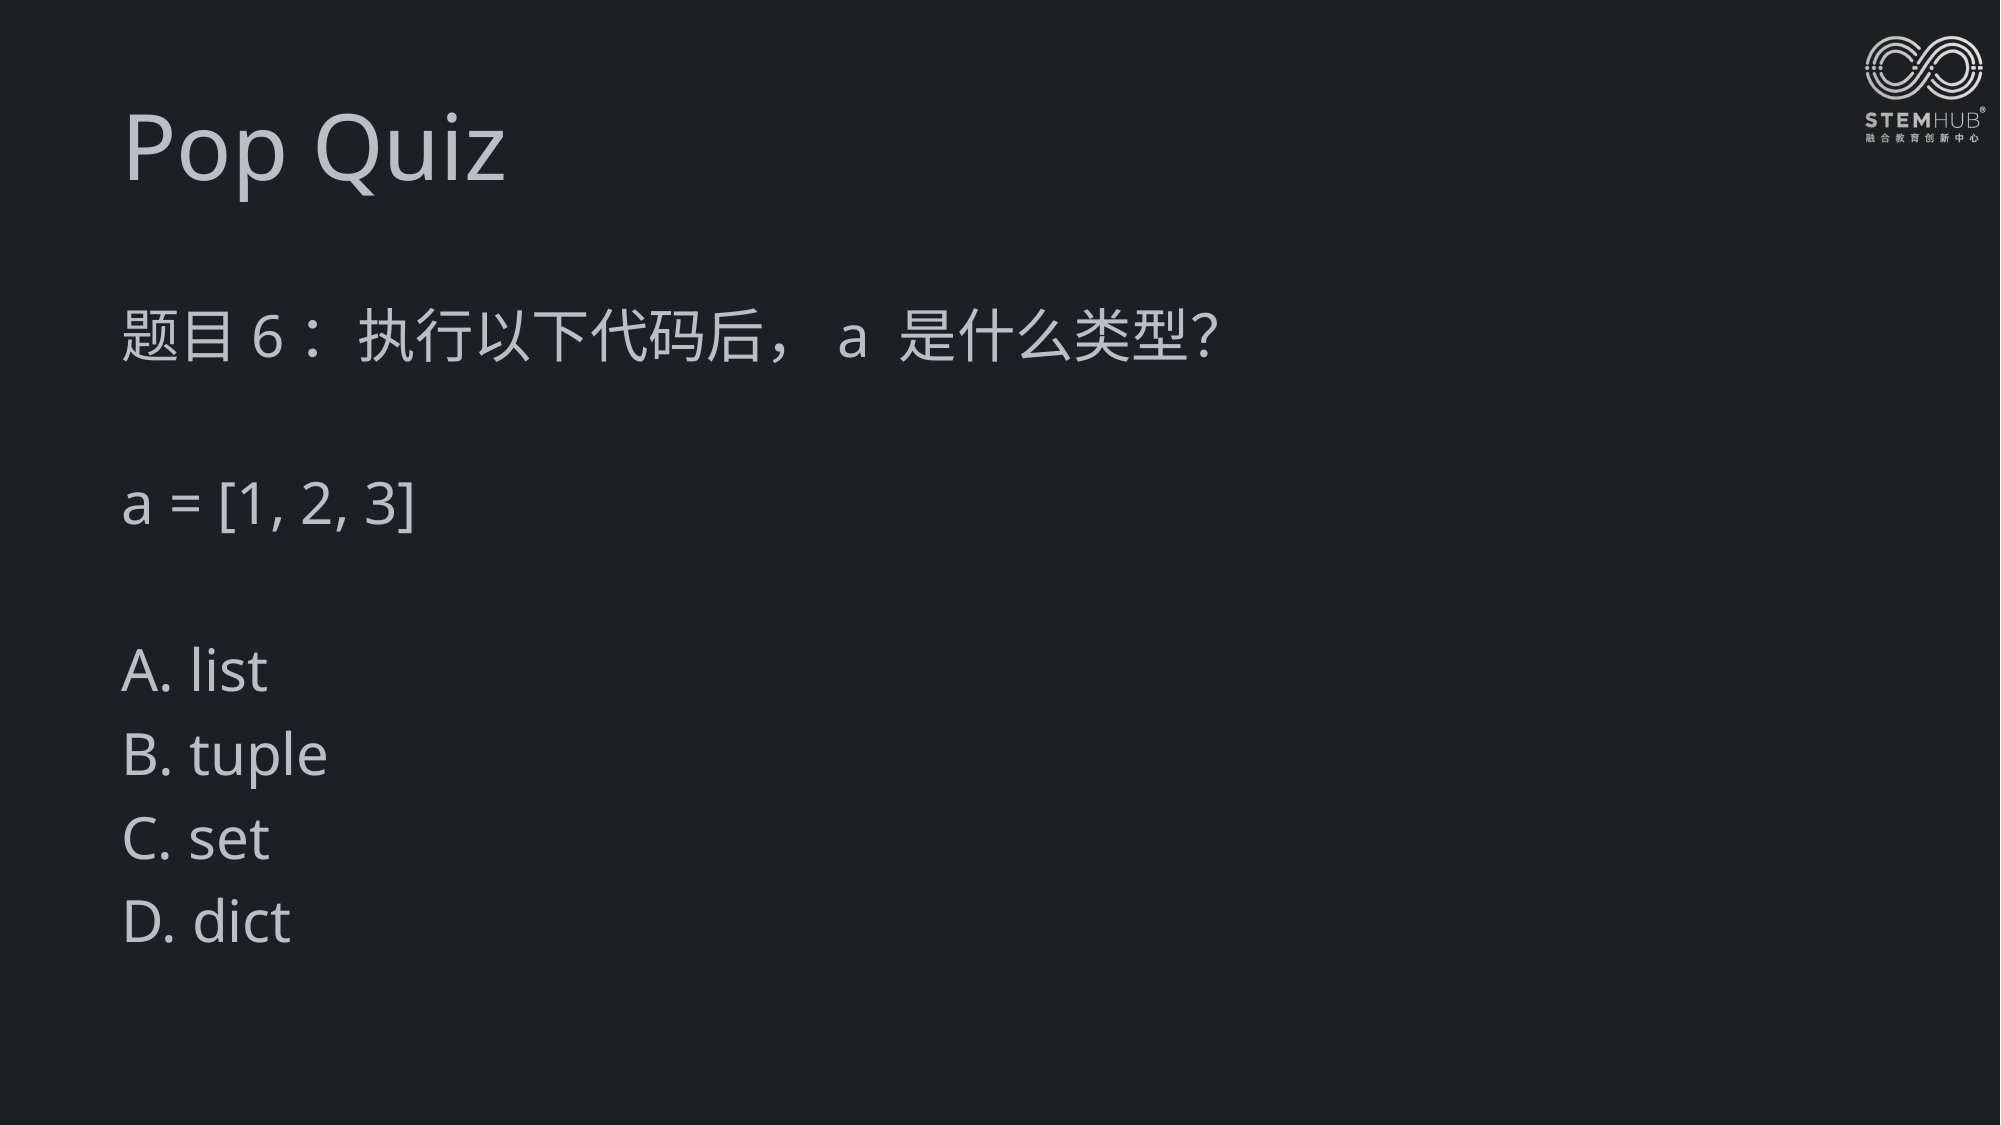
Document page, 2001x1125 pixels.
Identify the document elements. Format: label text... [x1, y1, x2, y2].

title Pop Quiz [106, 42, 1832, 260]
list 题目6：执行以下代码后，a 是什么类型？ a = [1, 2, 3] A. list B. tuple C. set D. dict [106, 299, 1832, 1014]
picture [1849, 0, 2000, 180]
